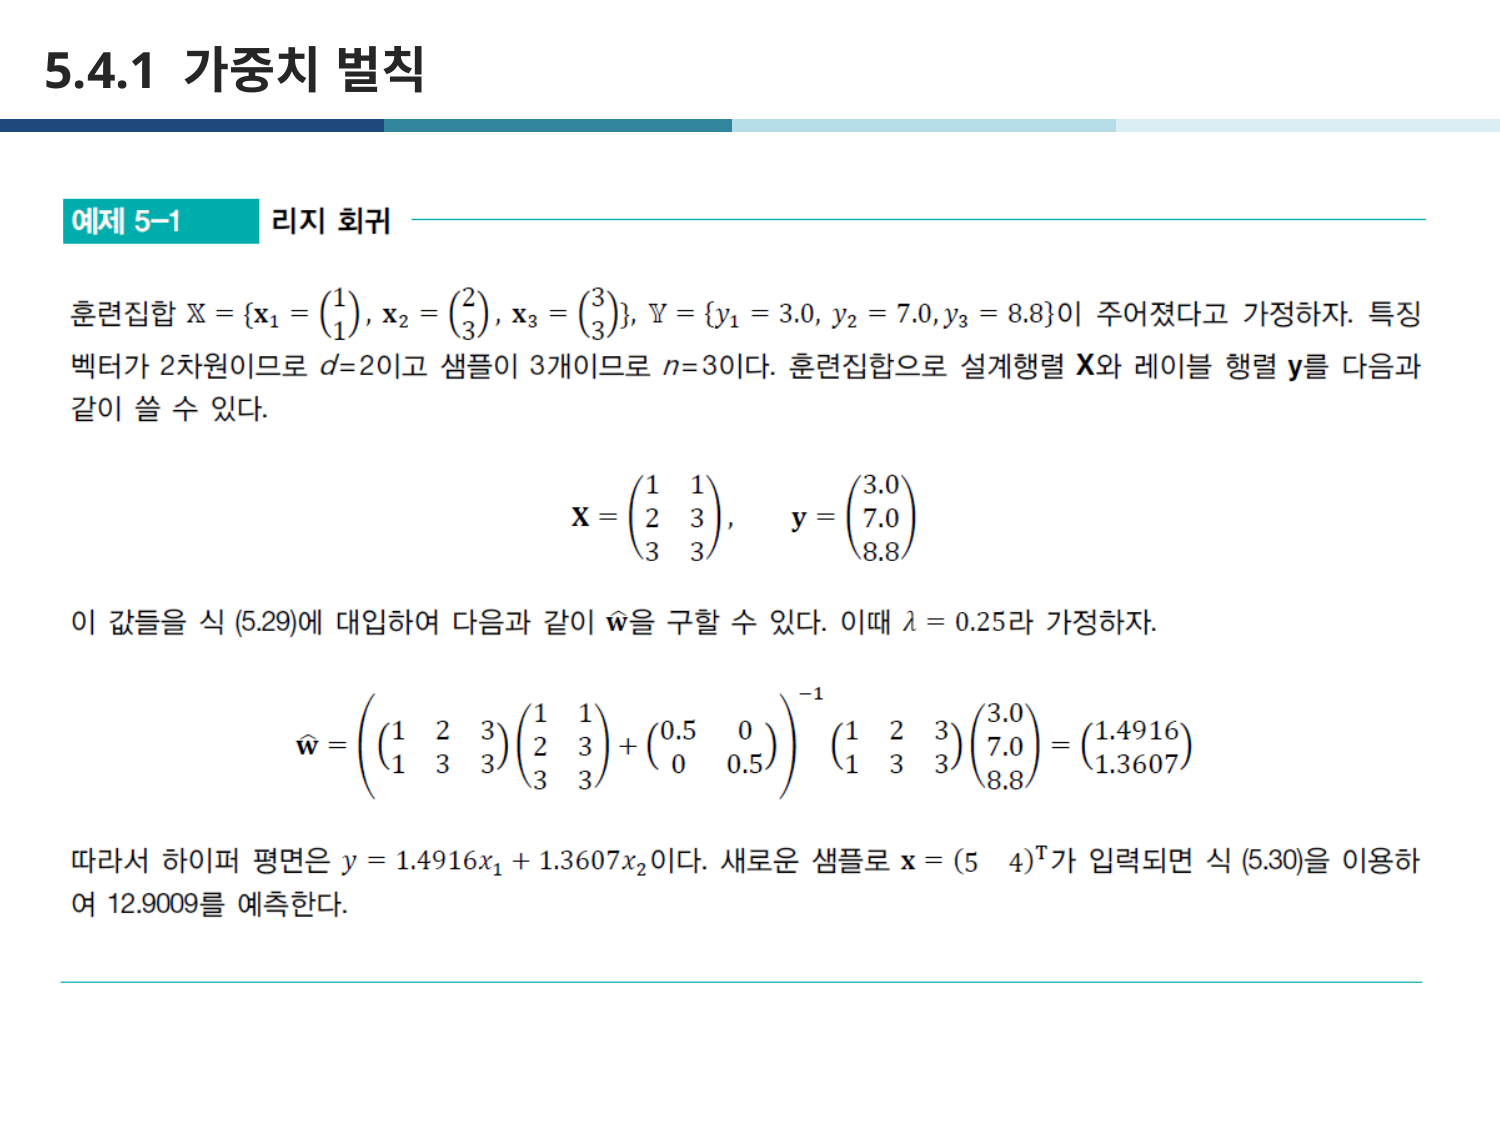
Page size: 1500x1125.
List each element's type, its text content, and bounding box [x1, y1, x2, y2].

title 5.4.1 가중치 벌칙 [29, 23, 1270, 114]
picture [57, 193, 1436, 988]
